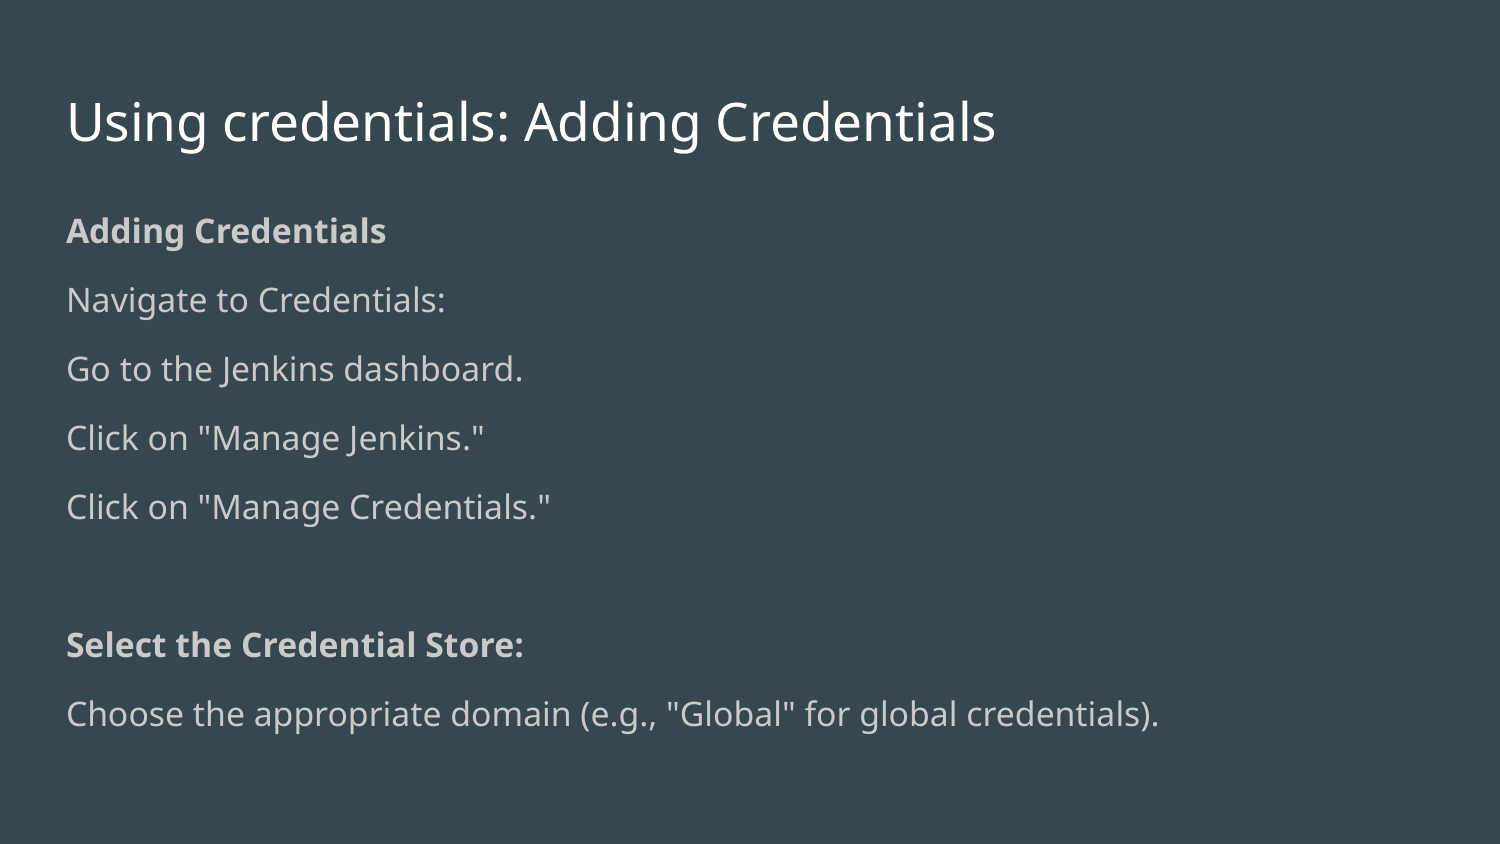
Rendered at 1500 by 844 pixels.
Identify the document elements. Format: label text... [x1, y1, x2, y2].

title Using credentials: Adding Credentials [51, 72, 1449, 167]
list Adding Credentials Navigate to Credentials: Go to the Jenkins dashboard. Click on "Manage Jenkins." Click on "Manage Credentials." Select the Credential Store: Choose the appropriate domain (e.g., "Global" for global credentials). [51, 189, 1449, 750]
